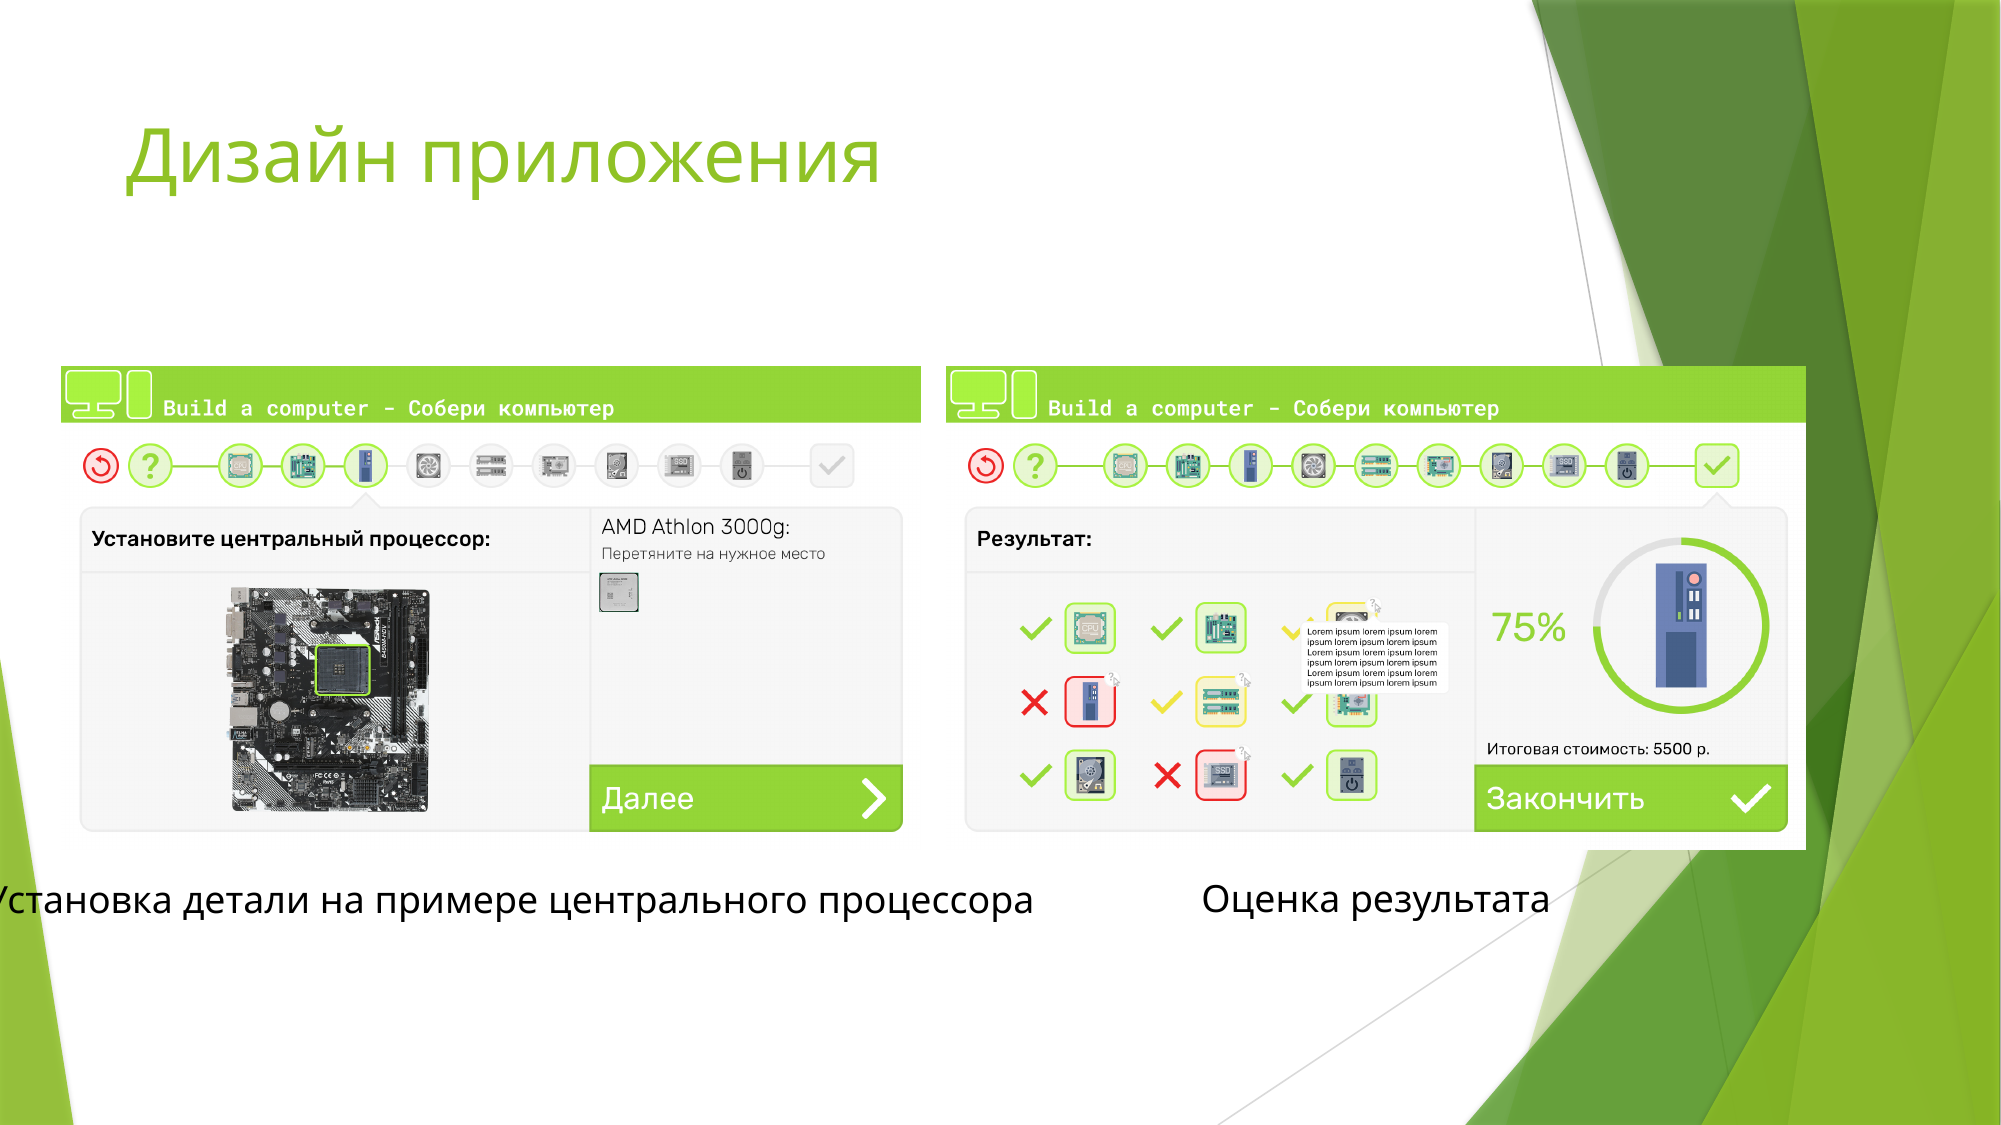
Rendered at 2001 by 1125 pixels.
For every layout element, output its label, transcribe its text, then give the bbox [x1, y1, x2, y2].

picture [946, 366, 1807, 851]
title Дизайн приложения [111, 99, 1522, 317]
text_box Оценка результата [1186, 867, 1566, 928]
text_box Установка детали на примере центрального процессора [0, 868, 1051, 929]
picture [60, 366, 921, 851]
